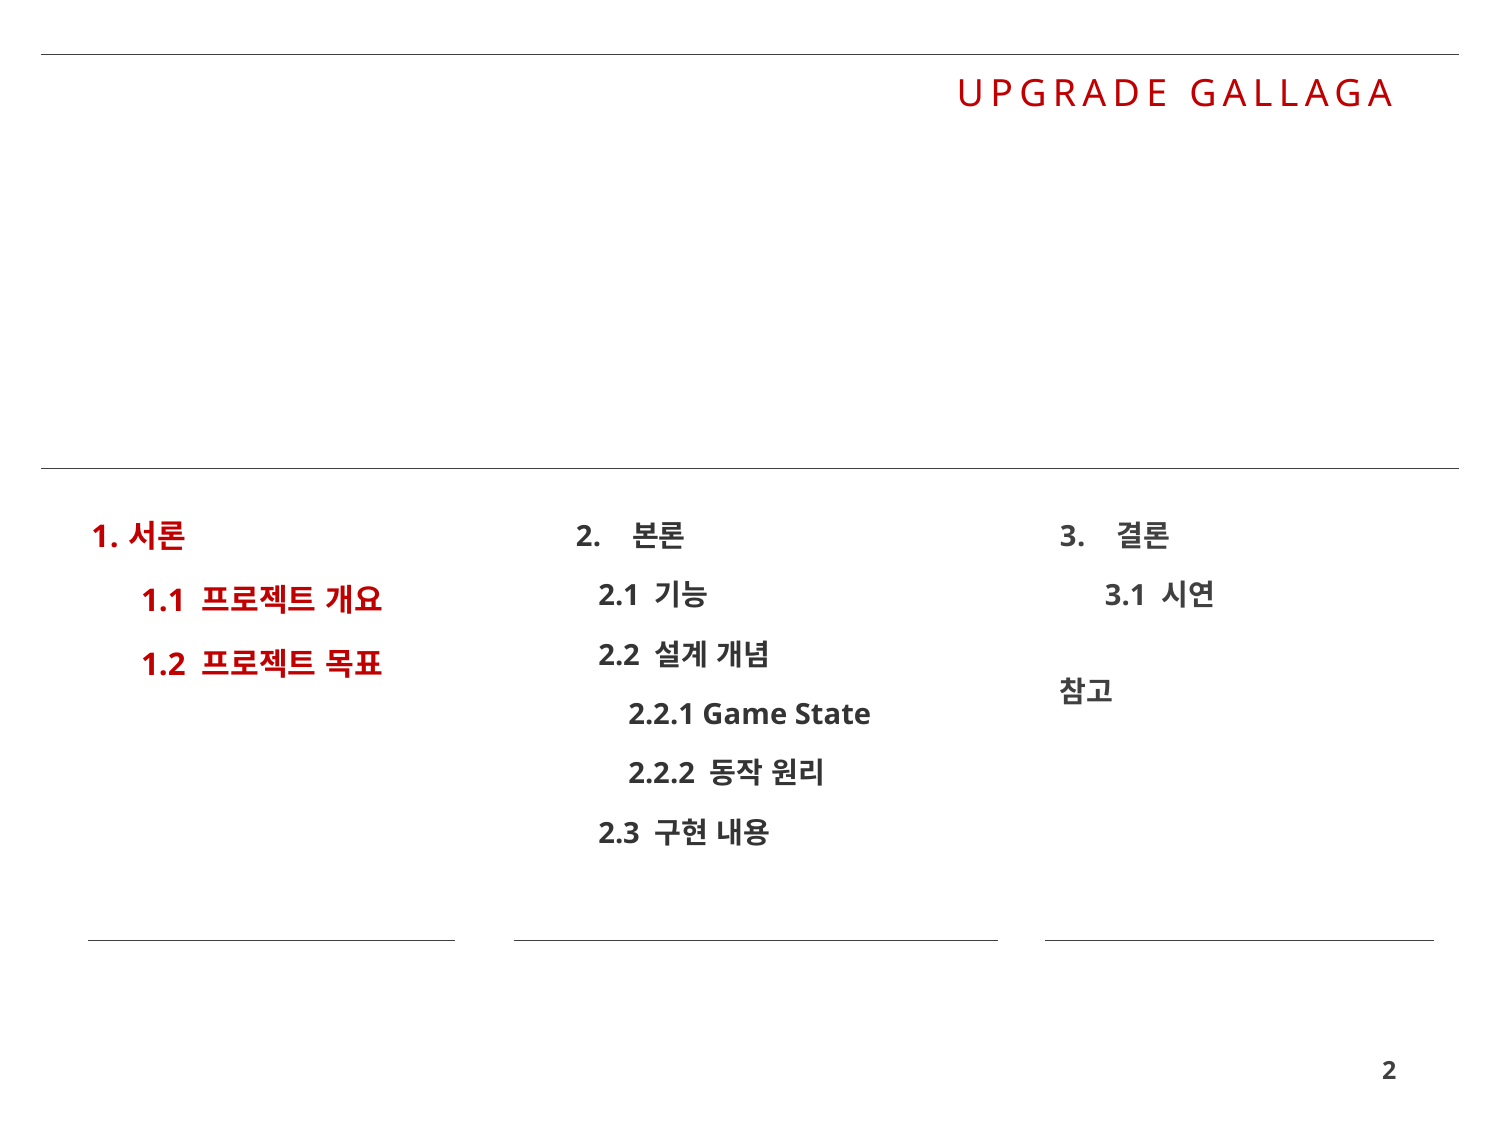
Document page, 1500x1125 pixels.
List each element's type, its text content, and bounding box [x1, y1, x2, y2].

text_box 본론 2.1 기능 2.2 설계 개념 2.2.1 Game State 2.2.2 동작 원리 2.3 구현 내용 [561, 515, 1046, 887]
text_box 2 [1367, 1046, 1500, 1096]
text_box 결론 3.1 시연 [1045, 515, 1424, 649]
text_box 참고 [1045, 670, 1424, 716]
text_box UPGRADE GALLAGA [941, 66, 1459, 122]
text_box 서론 1.1 프로젝트 개요 1.2 프로젝트 목표 [76, 515, 455, 785]
